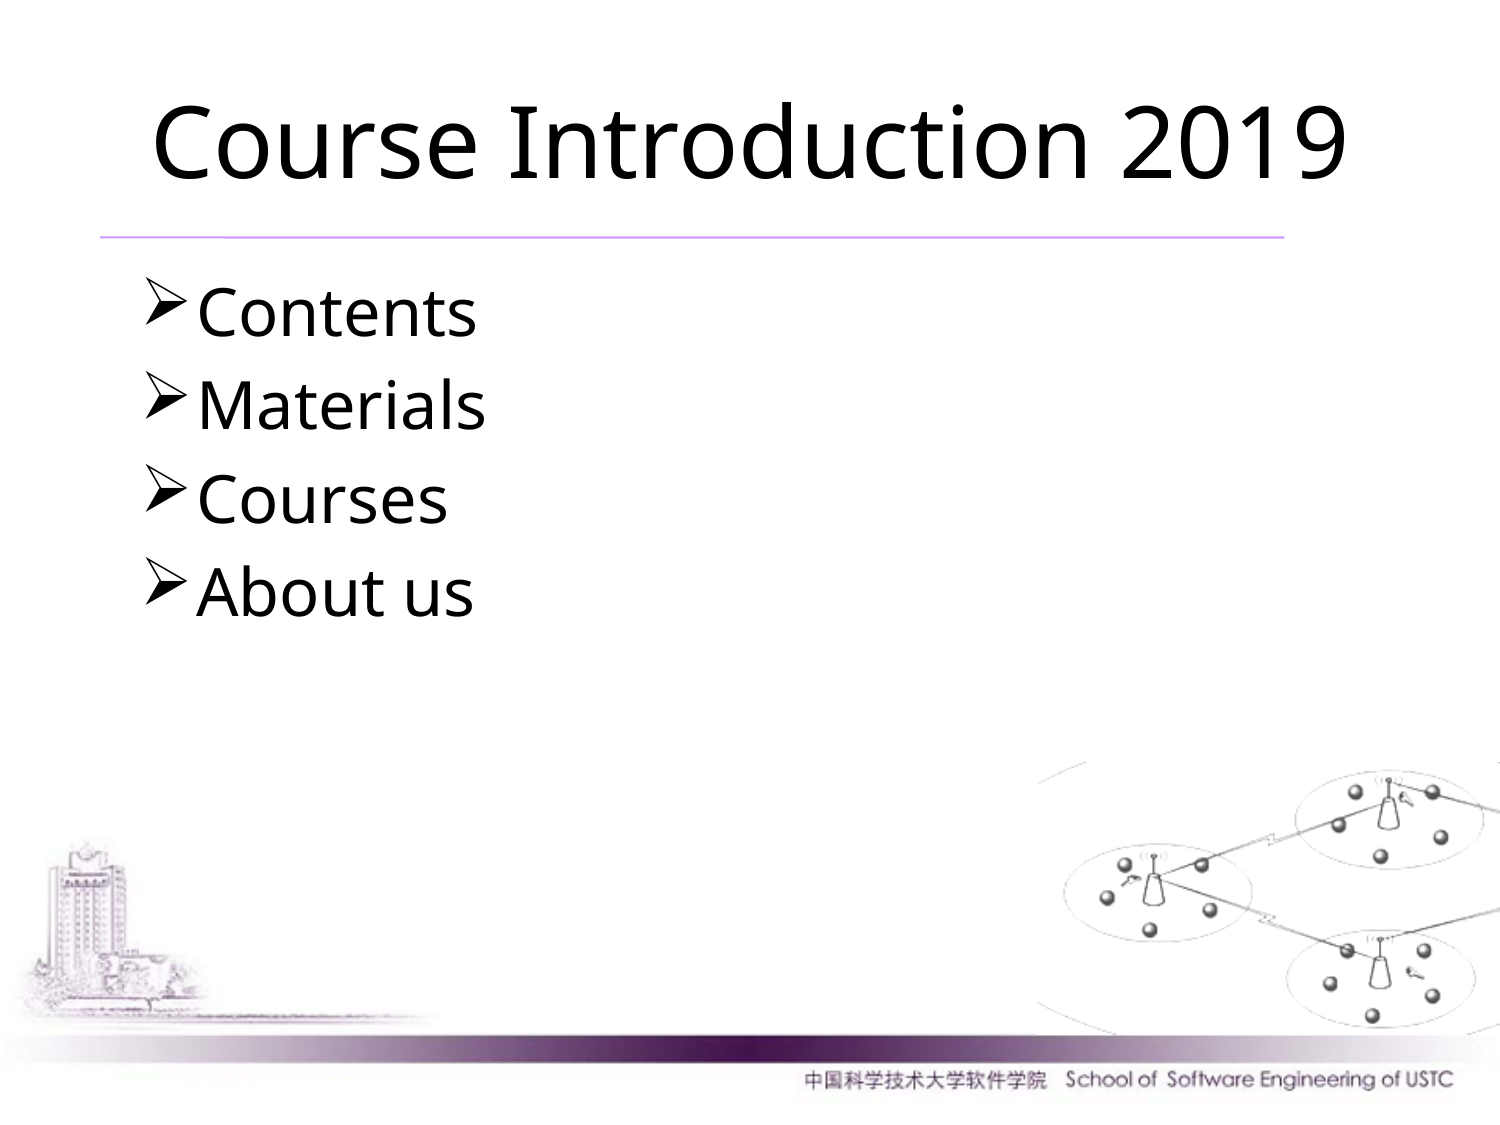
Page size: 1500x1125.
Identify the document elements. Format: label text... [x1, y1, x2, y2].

title Course Introduction 2019 [75, 45, 1425, 233]
picture [0, 0, 1500, 1104]
list Protocol layers [1037, 762, 1500, 1035]
list Contents Materials Courses About us [125, 262, 1425, 1005]
